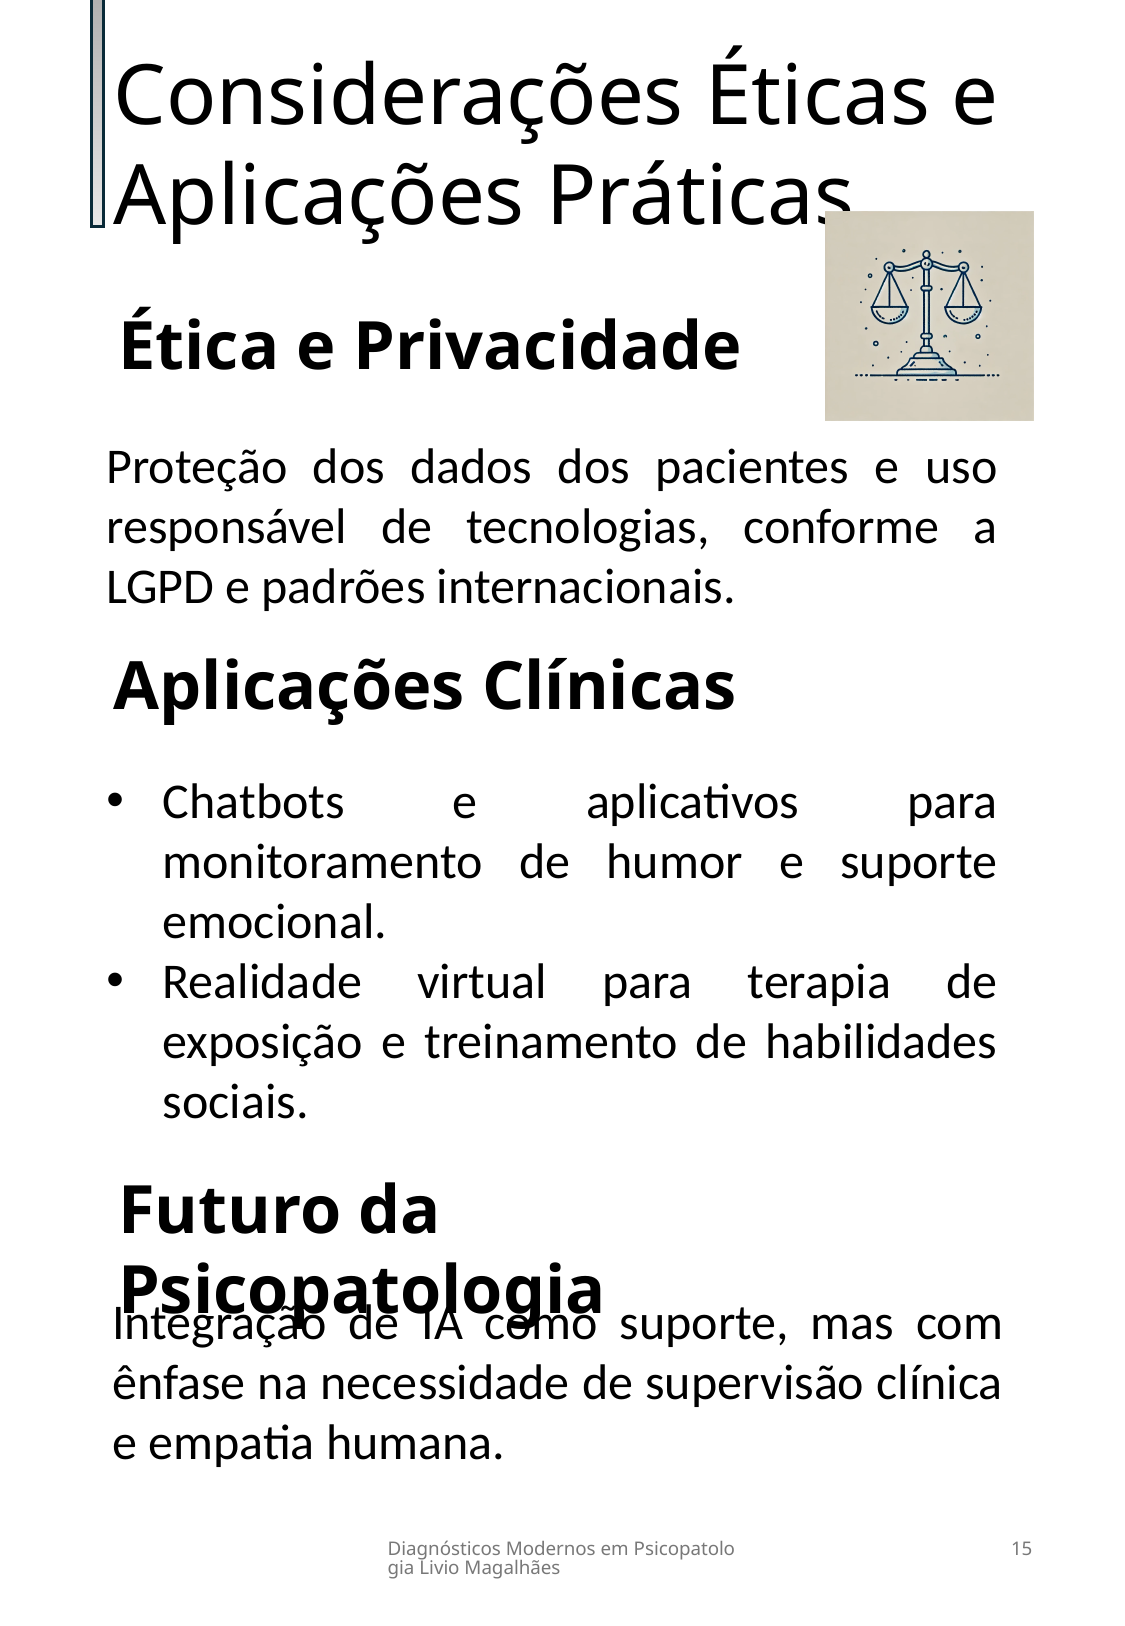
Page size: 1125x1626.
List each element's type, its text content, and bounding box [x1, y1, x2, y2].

slide_number 15 [794, 1506, 1048, 1593]
footer Diagnósticos Modernos em Psicopatologia Livio Magalhães [372, 1506, 753, 1593]
text_box [90, 0, 105, 228]
text_box Proteção dos dados dos pacientes e uso responsável de tecnologias, conforme a LGPD e padrões internacionais. [91, 425, 1013, 621]
text_box Futuro da Psicopatologia [103, 1159, 894, 1282]
text_box Ética e Privacidade [103, 295, 824, 390]
text_box Aplicações Clínicas [98, 635, 889, 730]
text_box Considerações Éticas e Aplicações Práticas [98, 33, 1029, 249]
text_box Integração de IA como suporte, mas com ênfase na necessidade de supervisão clínica e empatia humana. [97, 1282, 1019, 1477]
text_box Chatbots e aplicativos para monitoramento de humor e suporte emocional. Realidade virtual para terapia de exposição e treinamento de habilidades sociais. [91, 761, 1013, 1137]
picture [824, 211, 1034, 421]
